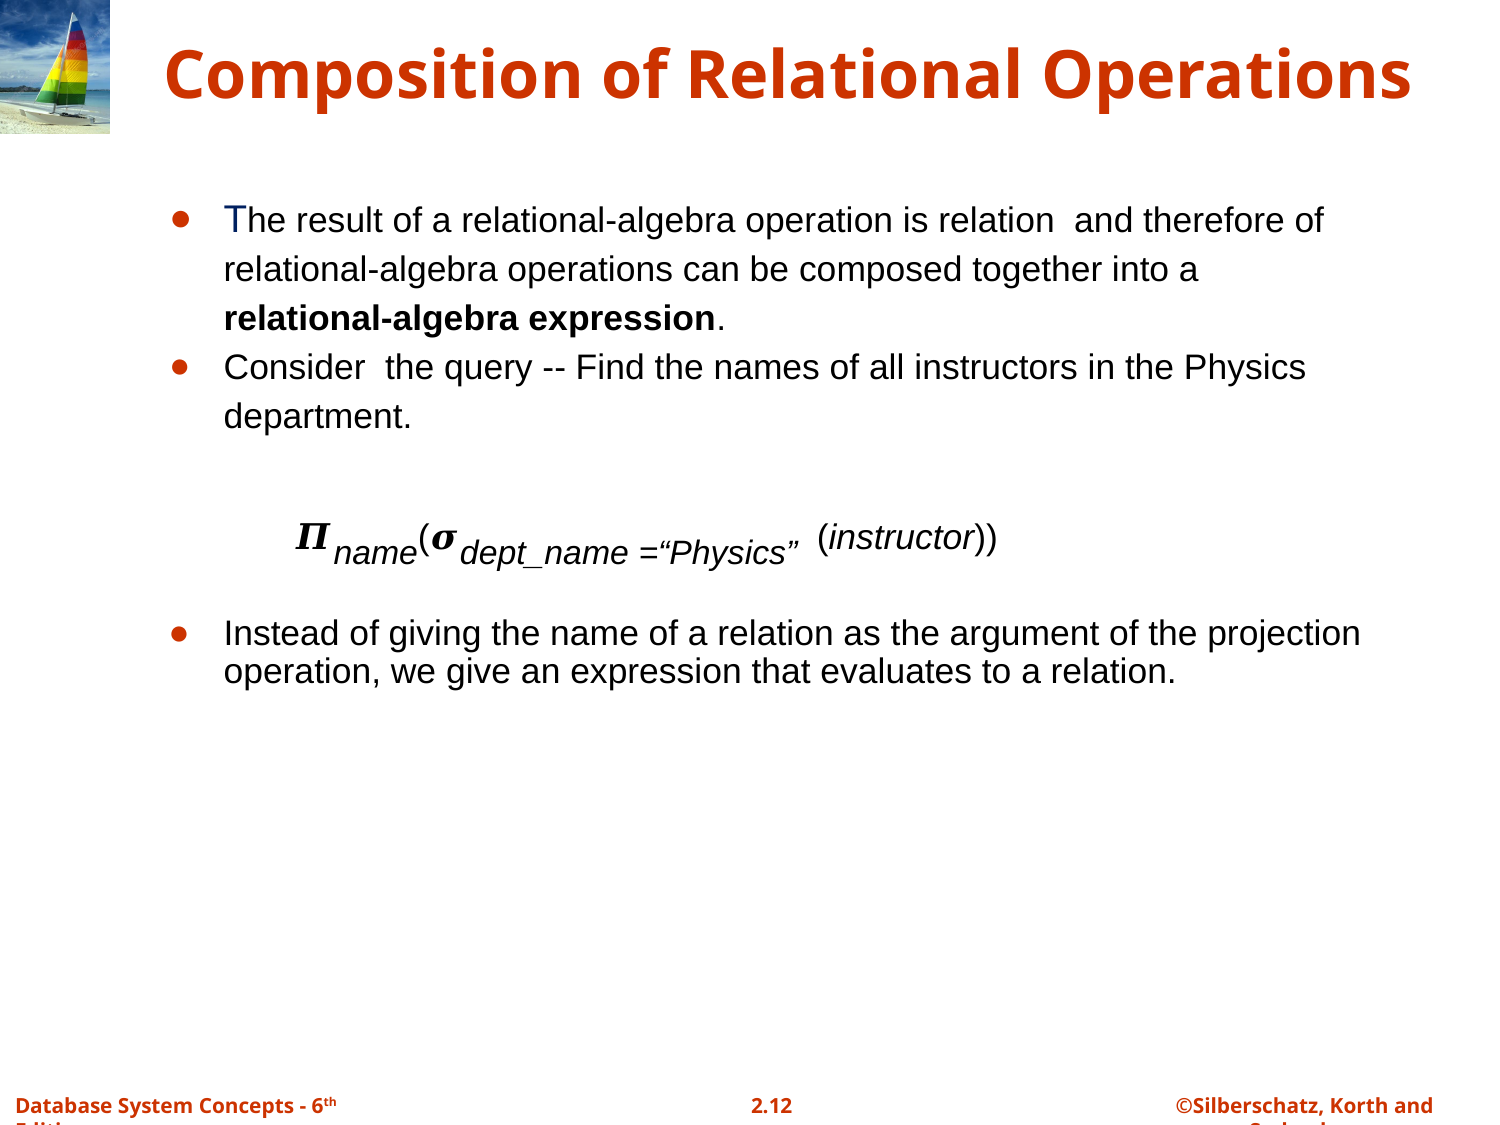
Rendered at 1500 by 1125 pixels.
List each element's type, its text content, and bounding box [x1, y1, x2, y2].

title Composition of Relational Operations [126, 19, 1451, 120]
list The result of a relational-algebra operation is relation and therefore of relational-algebra operations can be composed together into a relational-algebra expression. Consider the query -- Find the names of all instructors in the Physics department. 𝜫name(𝝈dept_name =“Physics” (instructor)) Instead of giving the name of a relation as the argument of the projection operation, we give an expression that evaluates to a relation. [133, 179, 1391, 984]
picture [0, 0, 110, 134]
